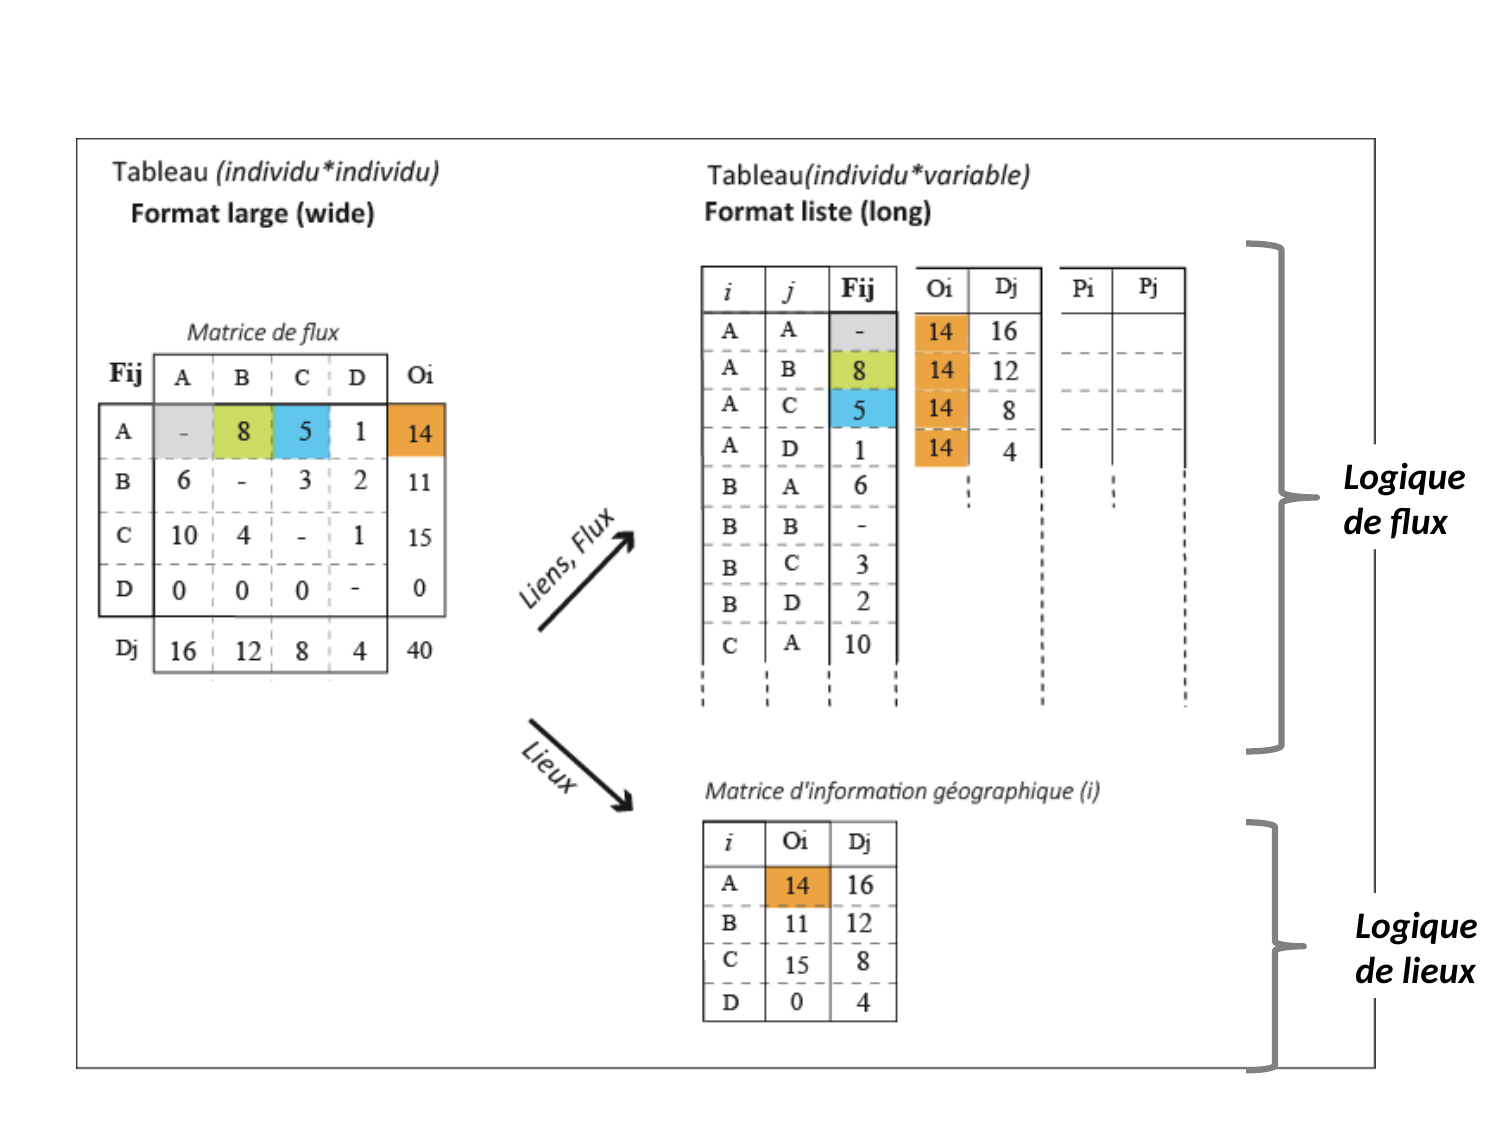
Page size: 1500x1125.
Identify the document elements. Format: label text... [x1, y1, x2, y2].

text_box Logique de flux [1381, 444, 1489, 550]
text_box Logique de lieux [1381, 893, 1500, 998]
picture [76, 137, 1377, 1071]
